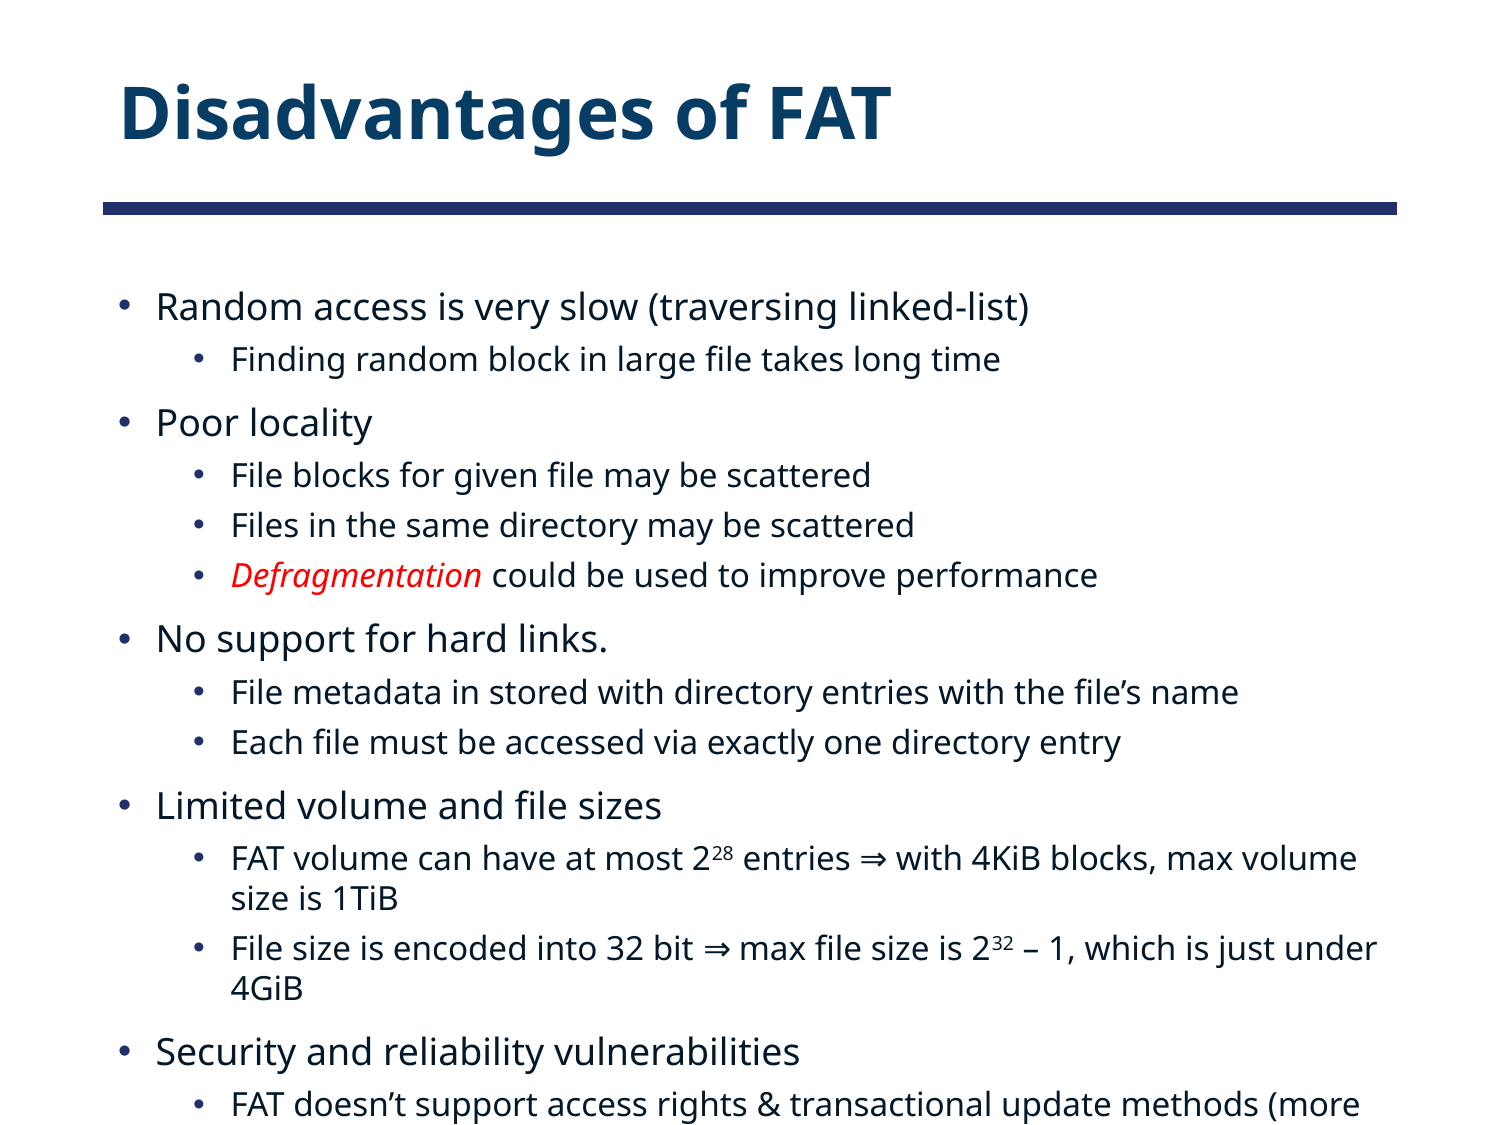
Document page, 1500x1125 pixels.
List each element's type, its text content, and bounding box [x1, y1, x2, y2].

list Random access is very slow (traversing linked-list) Finding random block in large file takes long time Poor locality File blocks for given file may be scattered Files in the same directory may be scattered Defragmentation could be used to improve performance No support for hard links. File metadata in stored with directory entries with the file’s name Each file must be accessed via exactly one directory entry Limited volume and file sizes FAT volume can have at most 228 entries ⇒ with 4KiB blocks, max volume size is 1TiB File size is encoded into 32 bit ⇒ max file size is 232 – 1, which is just under 4GiB Security and reliability vulnerabilities FAT doesn’t support access rights & transactional update methods (more on this later) [103, 275, 1397, 1091]
title Disadvantages of FAT [103, 34, 1397, 197]
